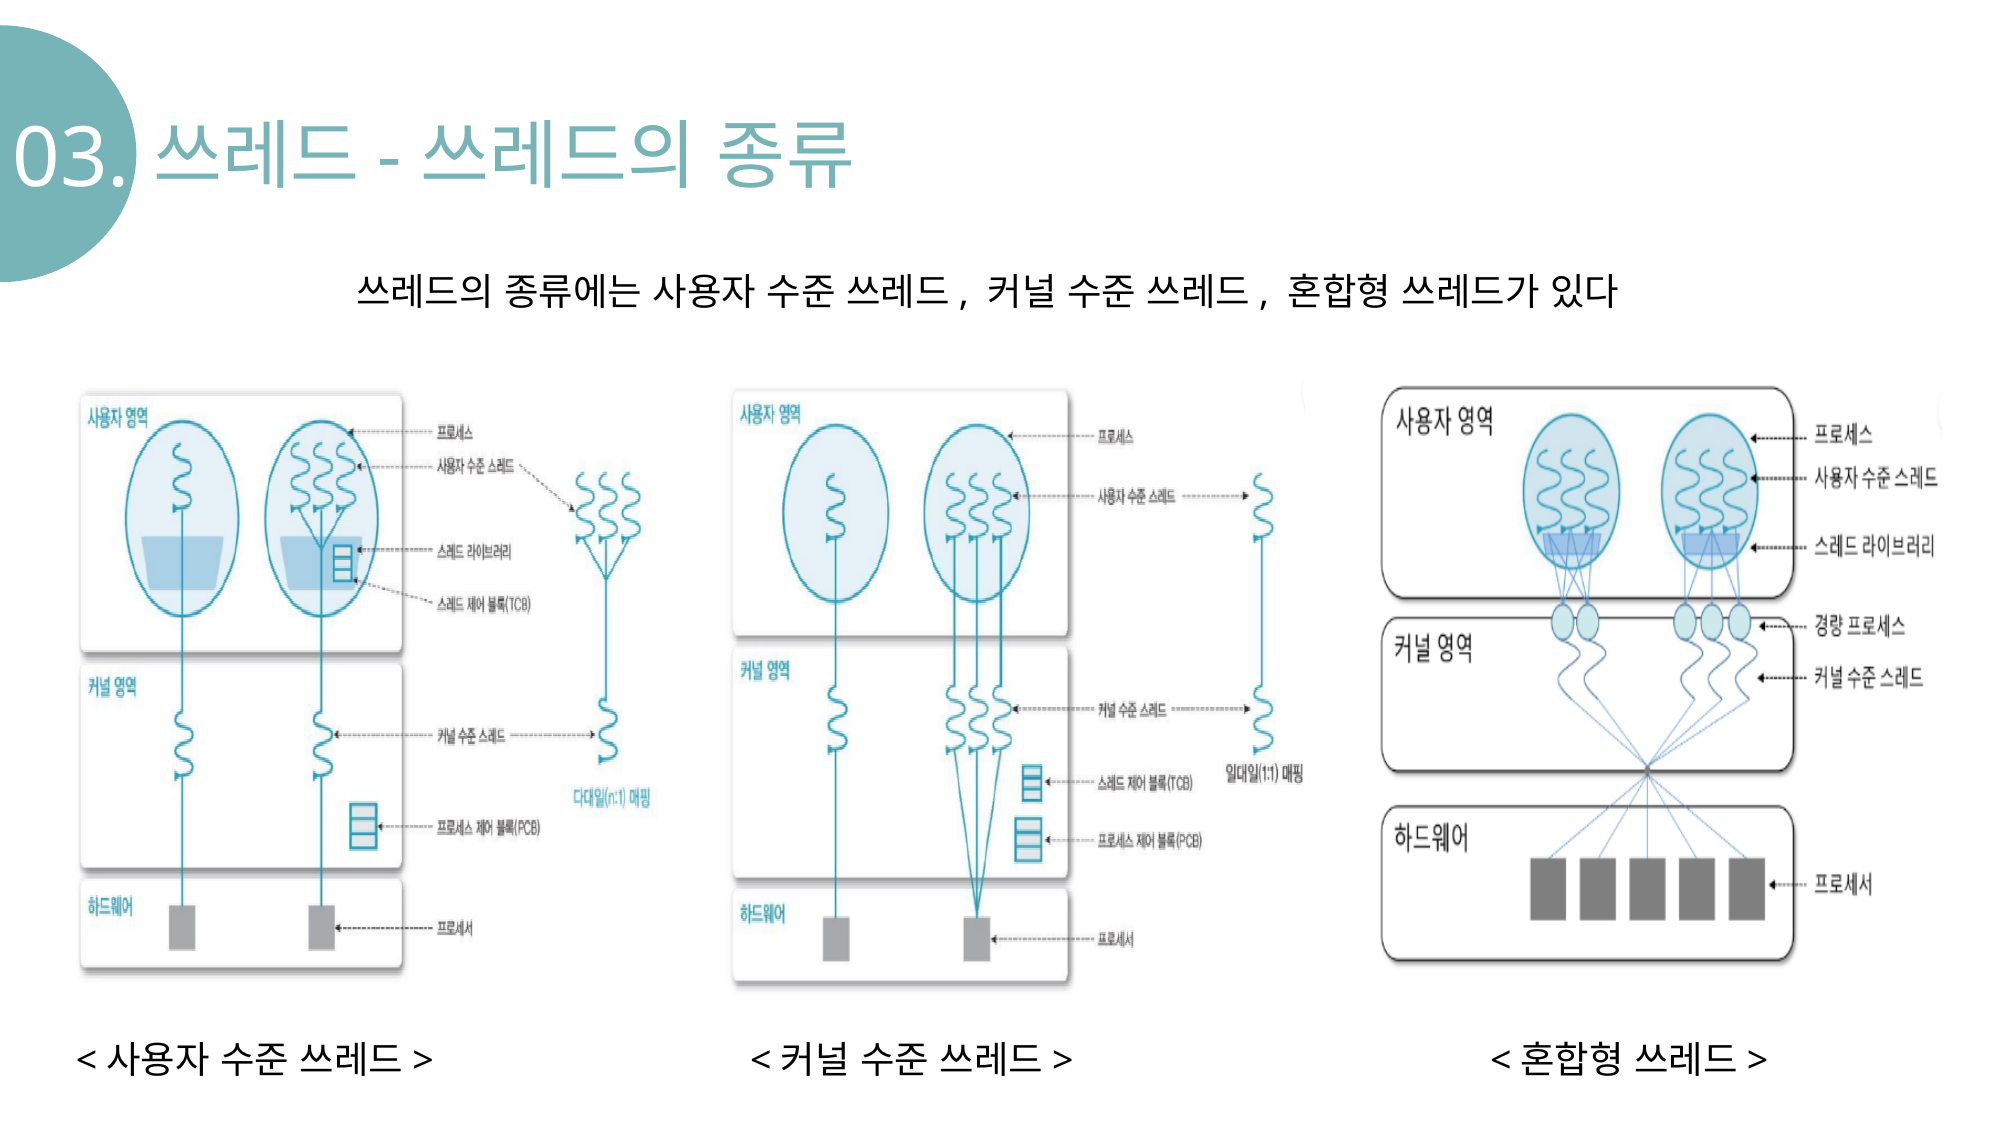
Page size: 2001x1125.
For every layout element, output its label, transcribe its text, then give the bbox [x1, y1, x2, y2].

picture [57, 374, 658, 999]
text_box <커널 수준 쓰레드> [735, 1029, 1200, 1089]
text_box 쓰레드-쓰레드의 종류 [138, 100, 870, 206]
text_box 03. [0, 95, 146, 211]
text_box 쓰레드의 종류에는 사용자 수준 쓰레드, 커널 수준 쓰레드, 혼합형 쓰레드가 있다 [341, 260, 1777, 320]
text_box <혼합형 쓰레드> [1475, 1028, 1939, 1089]
picture [719, 374, 1305, 999]
picture [1334, 374, 1943, 999]
text_box <사용자 수준 쓰레드> [61, 1029, 525, 1089]
